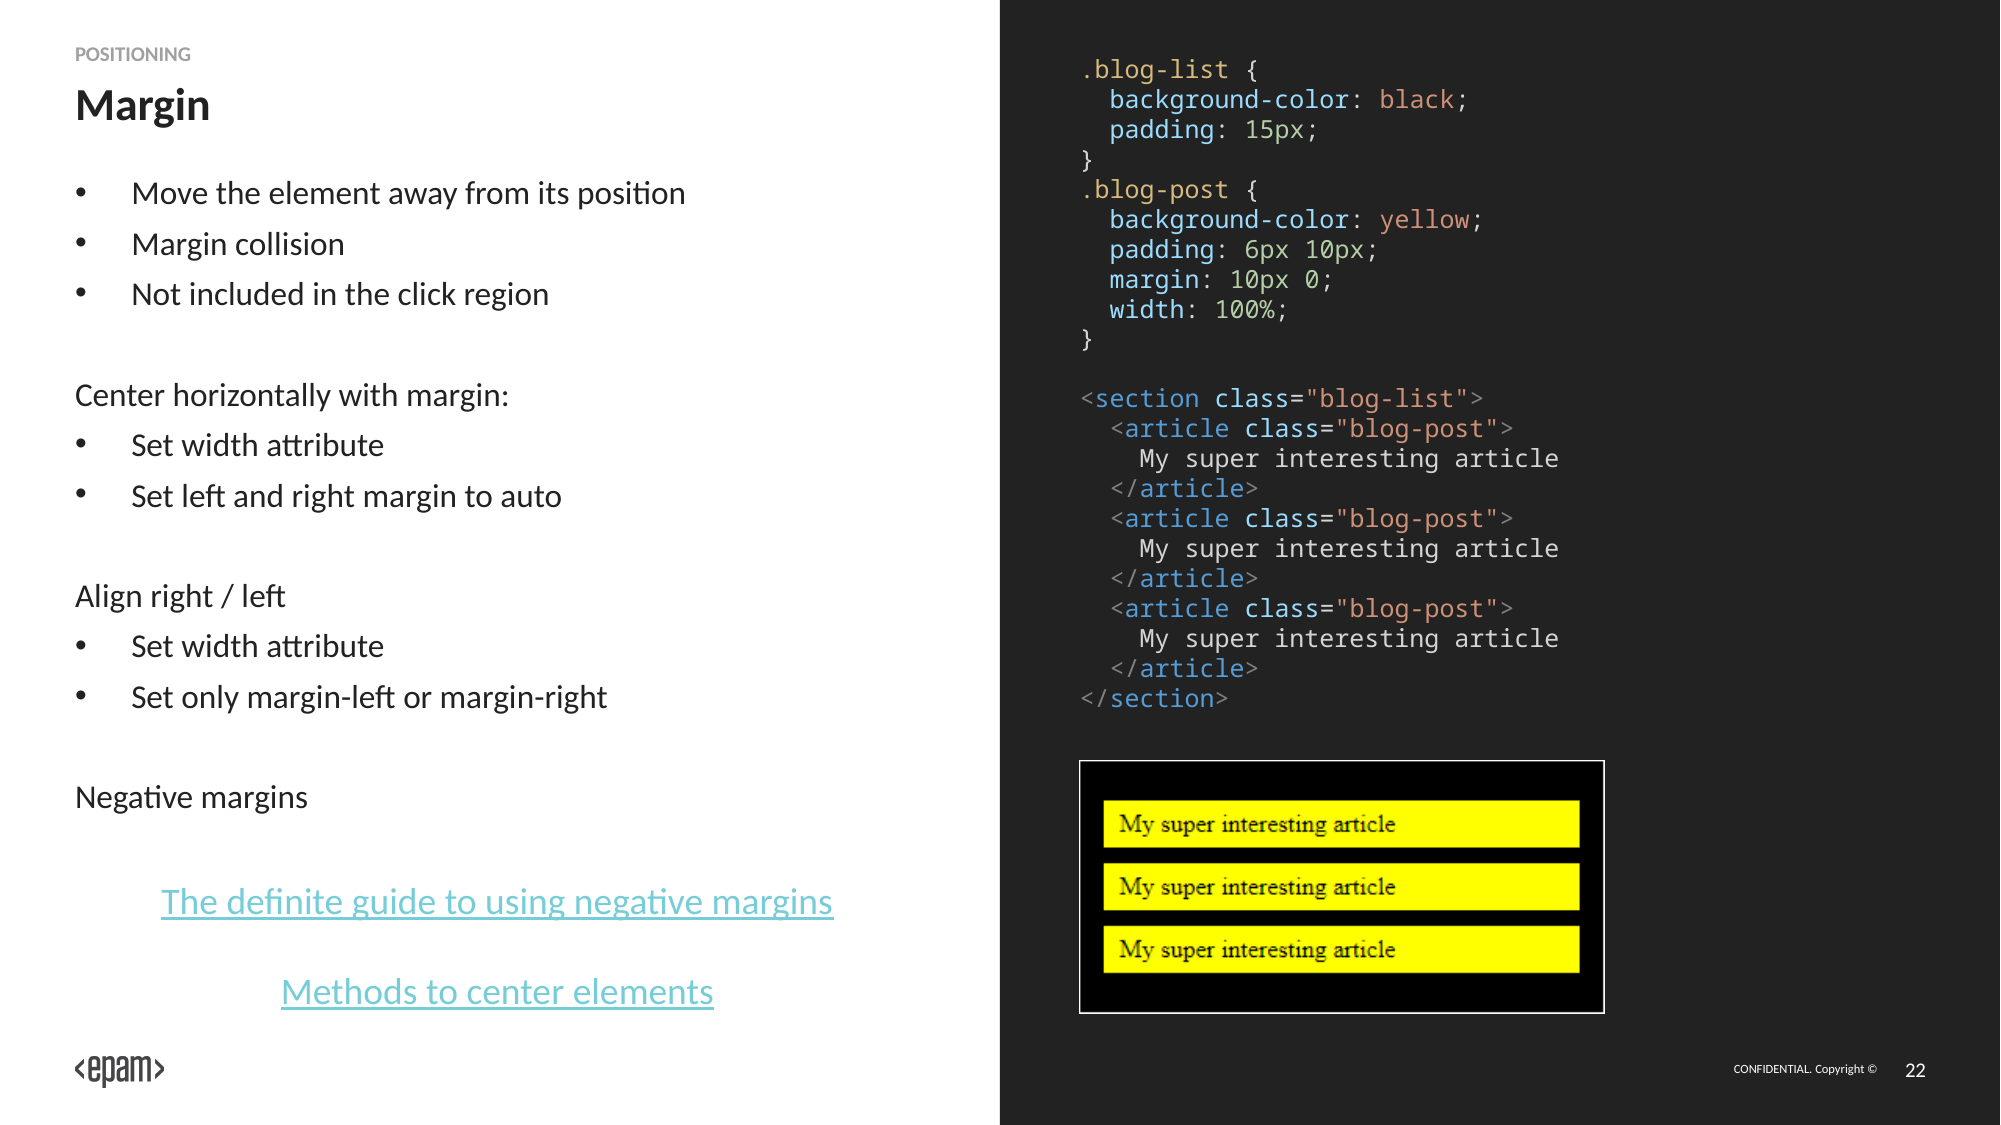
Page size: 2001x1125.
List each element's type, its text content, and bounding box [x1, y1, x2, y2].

text_box Move the element away from its position Margin collision Not included in the click region Center horizontally with margin: Set width attribute Set left and right margin to auto Align right / left Set width attribute Set only margin-left or margin-right Negative margins [74, 171, 862, 816]
text_box The definite guide to using negative margins Methods to center elements [74, 877, 921, 1013]
picture [1079, 760, 1605, 1014]
text_box .blog-list { background-color: black; padding: 15px; } .blog-post { background-color: yellow; padding: 6px 10px; margin: 10px 0; width: 100%; } <section class="blog-list"> <article class="blog-post"> My super interesting article </article> <article class="blog-post"> My super interesting article </article> <article class="blog-post"> My super interesting article </article> </section> [1079, 53, 1925, 713]
list Positioning [75, 37, 668, 75]
title Margin [75, 75, 862, 150]
picture [75, 1056, 164, 1088]
